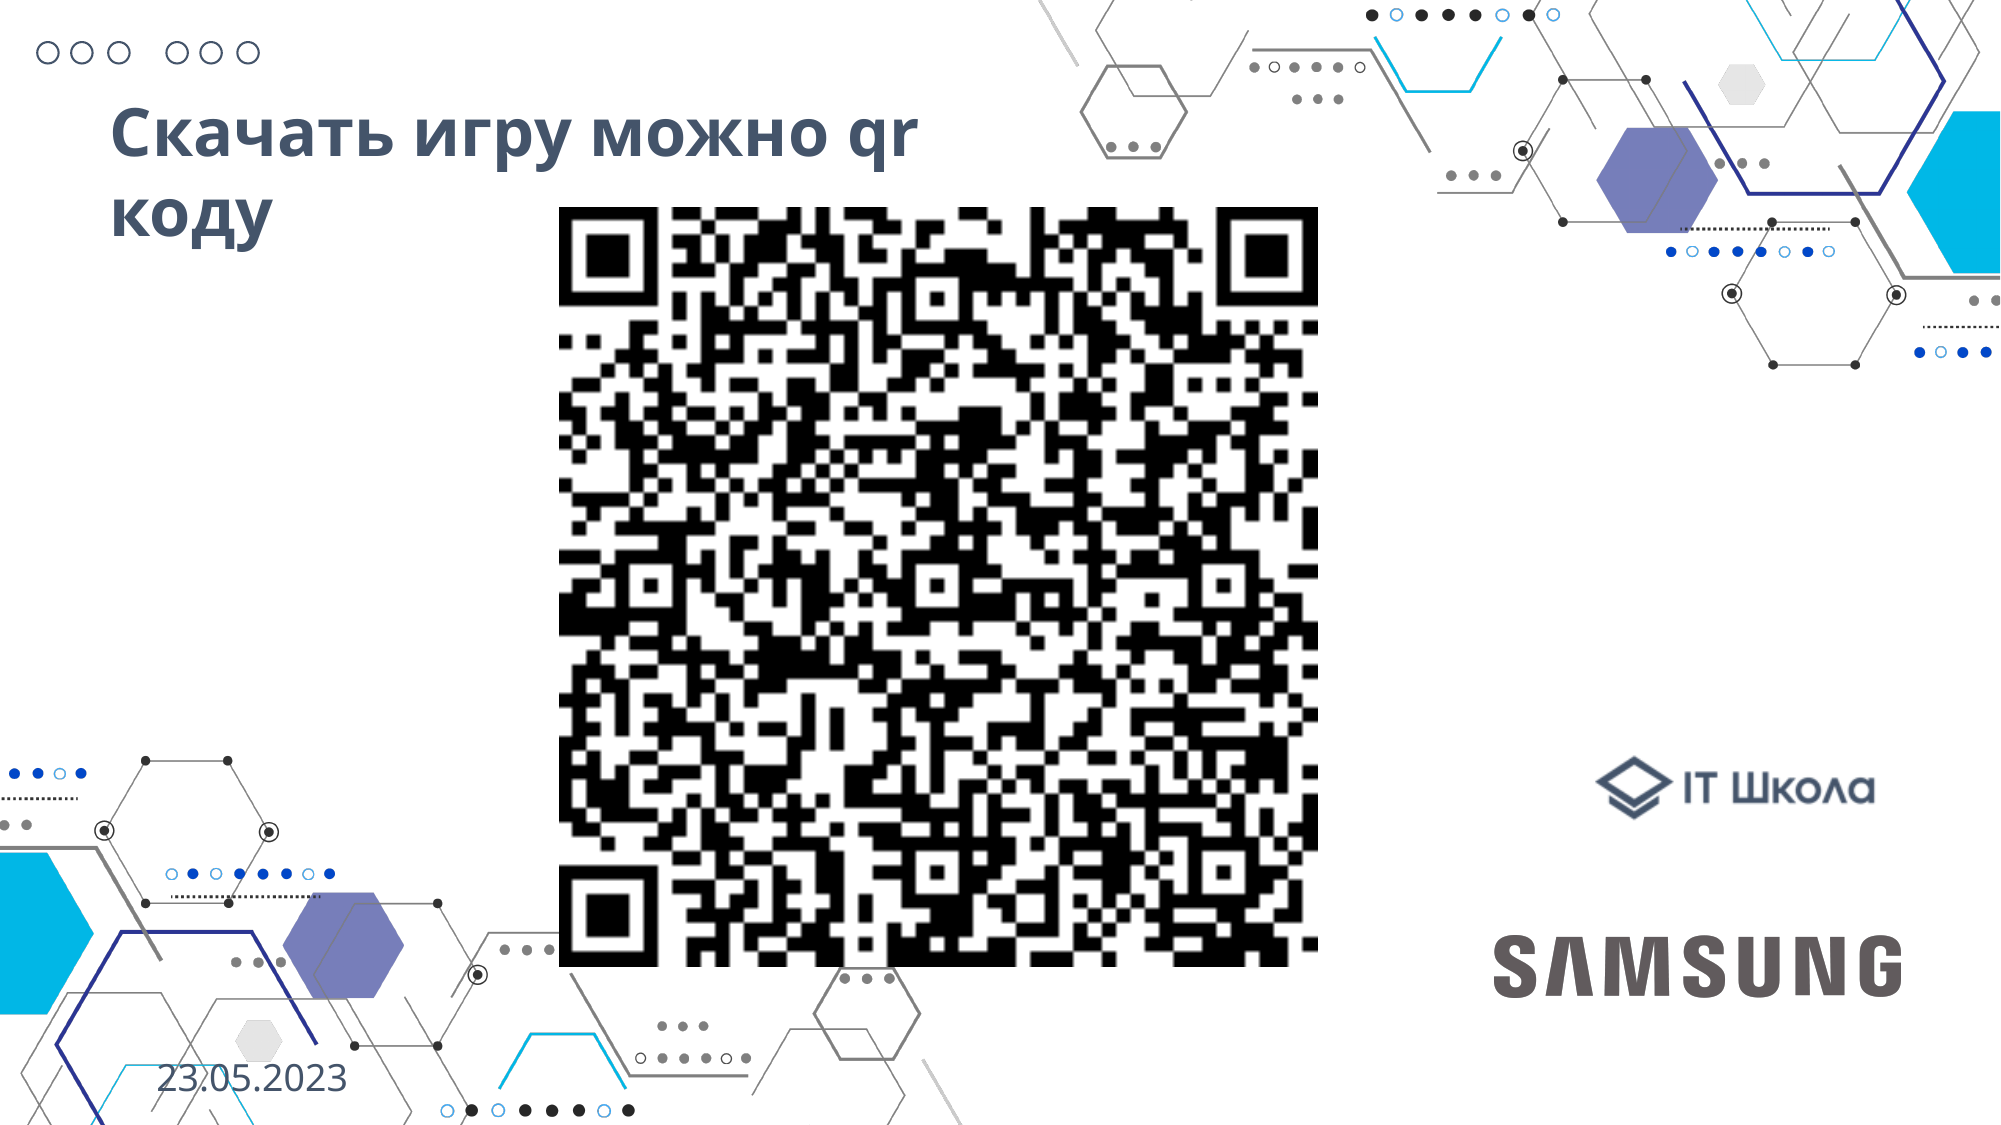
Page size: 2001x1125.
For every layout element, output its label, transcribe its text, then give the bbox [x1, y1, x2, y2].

picture [1494, 935, 1901, 998]
picture [0, 0, 2001, 1125]
text_box Скачать игру можно qr коду [95, 82, 1095, 257]
text_box 23.05.2023 [141, 1046, 592, 1107]
picture [1547, 729, 1901, 885]
